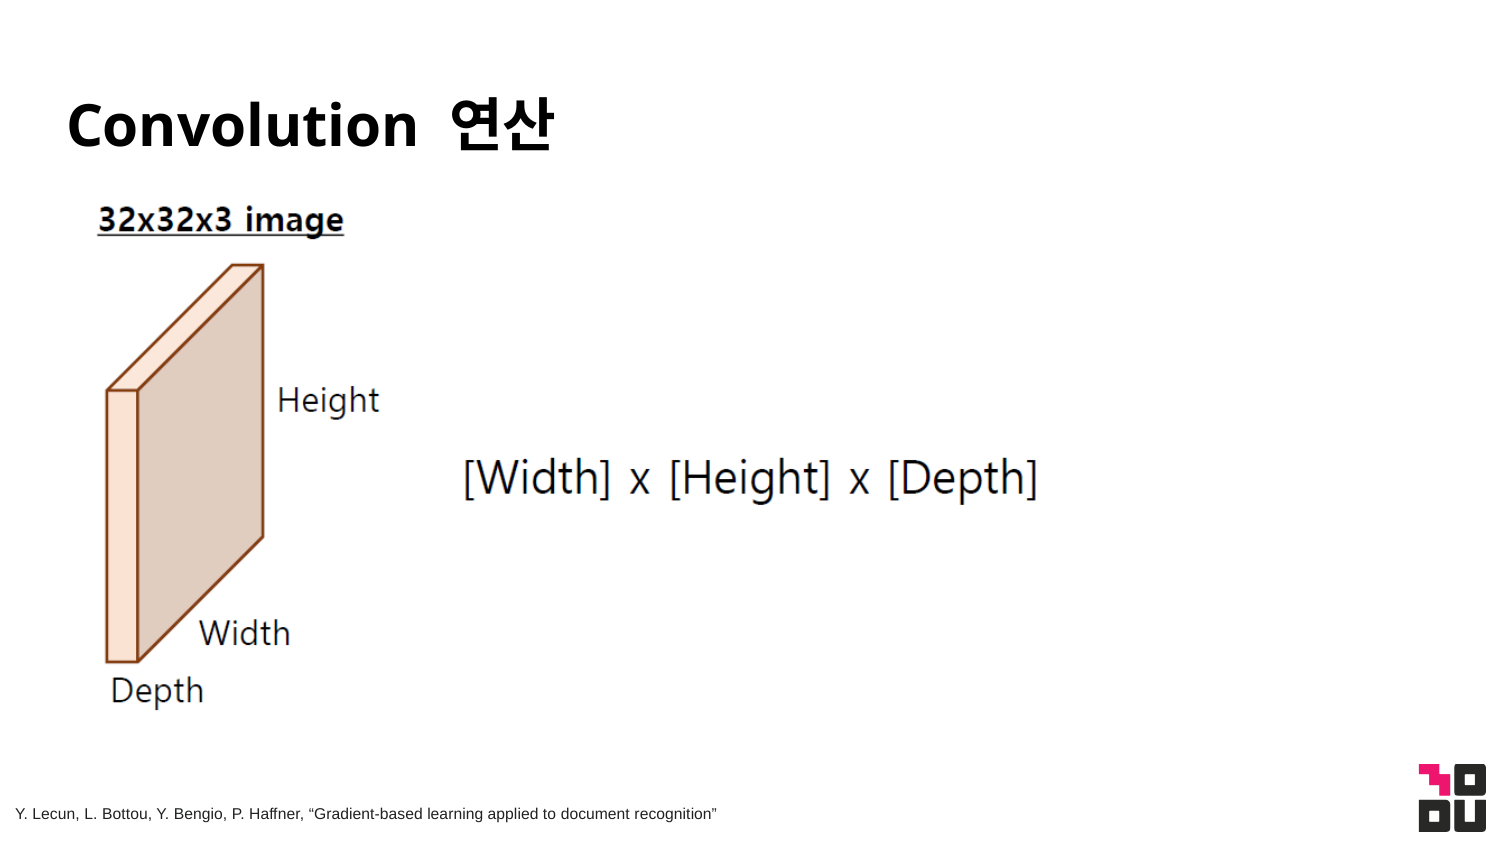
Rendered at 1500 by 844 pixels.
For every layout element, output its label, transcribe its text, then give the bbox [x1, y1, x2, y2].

picture [1418, 763, 1488, 832]
picture [50, 181, 1092, 755]
text_box Y. Lecun, L. Bottou, Y. Bengio, P. Haffner, “Gradient-based learning applied to document recognition” [0, 789, 1162, 844]
title Convolution 연산 [51, 72, 1449, 167]
